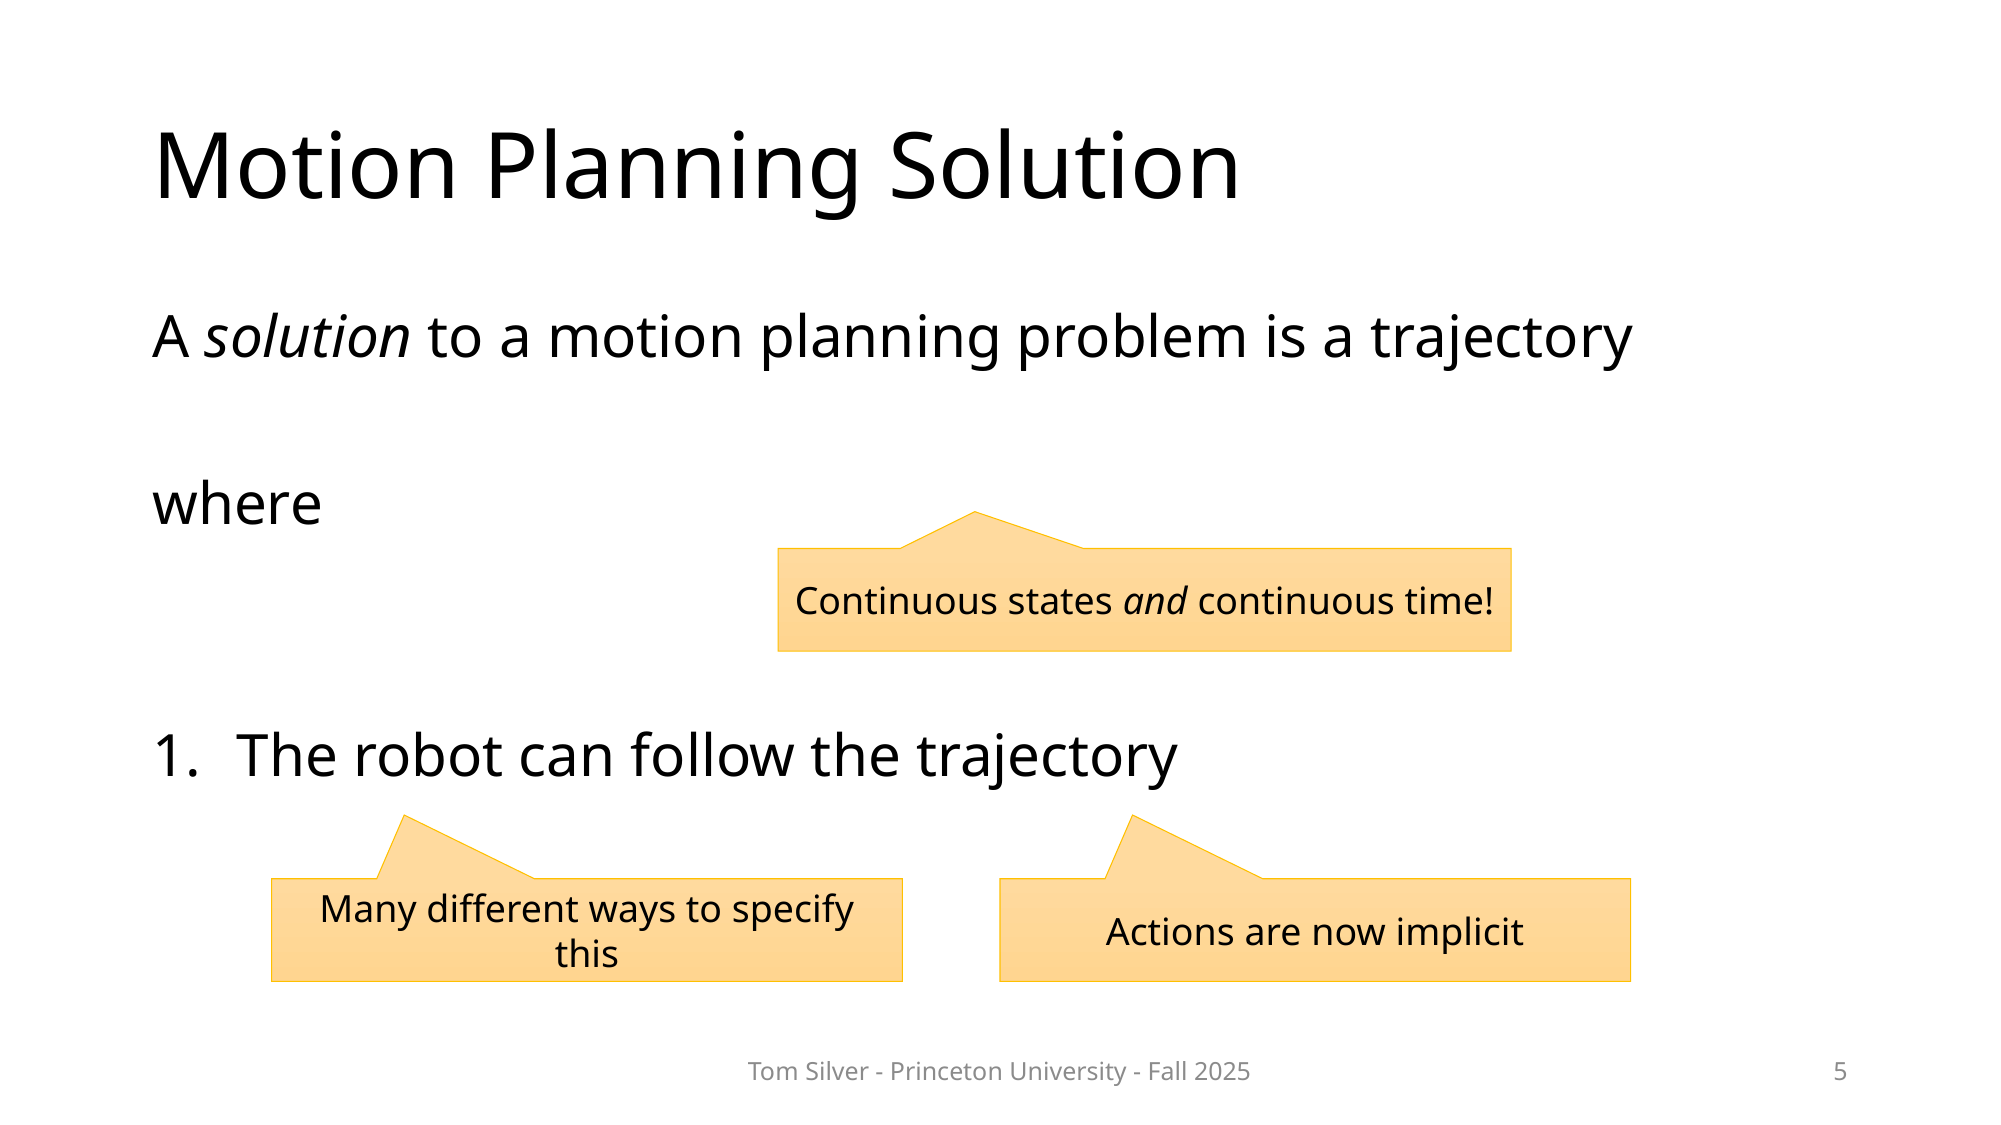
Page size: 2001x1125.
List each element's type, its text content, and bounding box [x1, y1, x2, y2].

text_box Continuous states and continuous time! [777, 511, 1512, 652]
text_box Many different ways to specify this [271, 814, 903, 982]
title Motion Planning Solution [137, 59, 1863, 278]
text_box Actions are now implicit [999, 814, 1632, 982]
slide_number 5 [1412, 1042, 1863, 1103]
footer Tom Silver - Princeton University - Fall 2025 [662, 1042, 1338, 1103]
